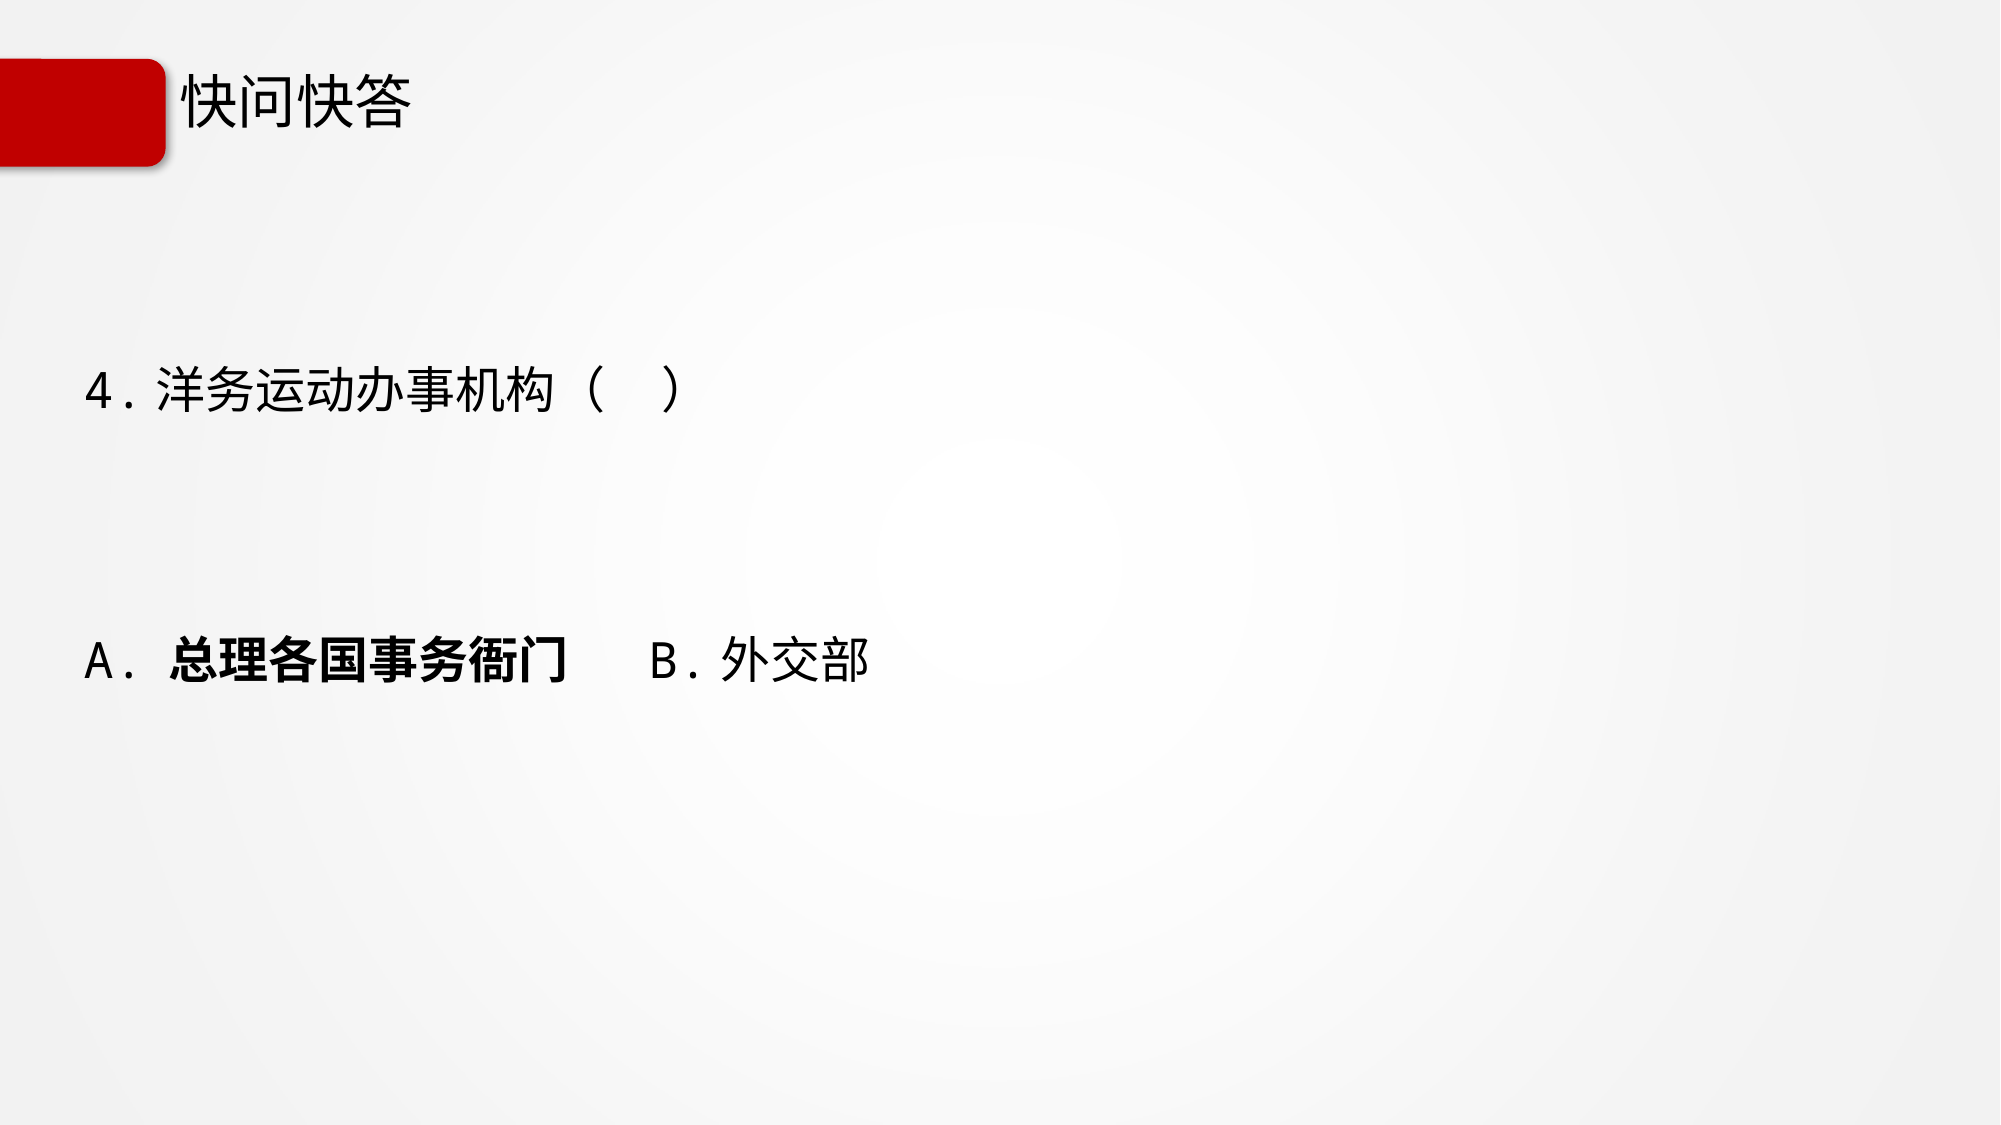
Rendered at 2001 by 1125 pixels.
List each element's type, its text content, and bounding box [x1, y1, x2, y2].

list 4.洋务运动办事机构（ ） A. 总理各国事务衙门 B.外交部 [68, 320, 1738, 828]
text_box [0, 58, 166, 167]
picture [0, 0, 2000, 1125]
title 快问快答 [164, 59, 1837, 150]
